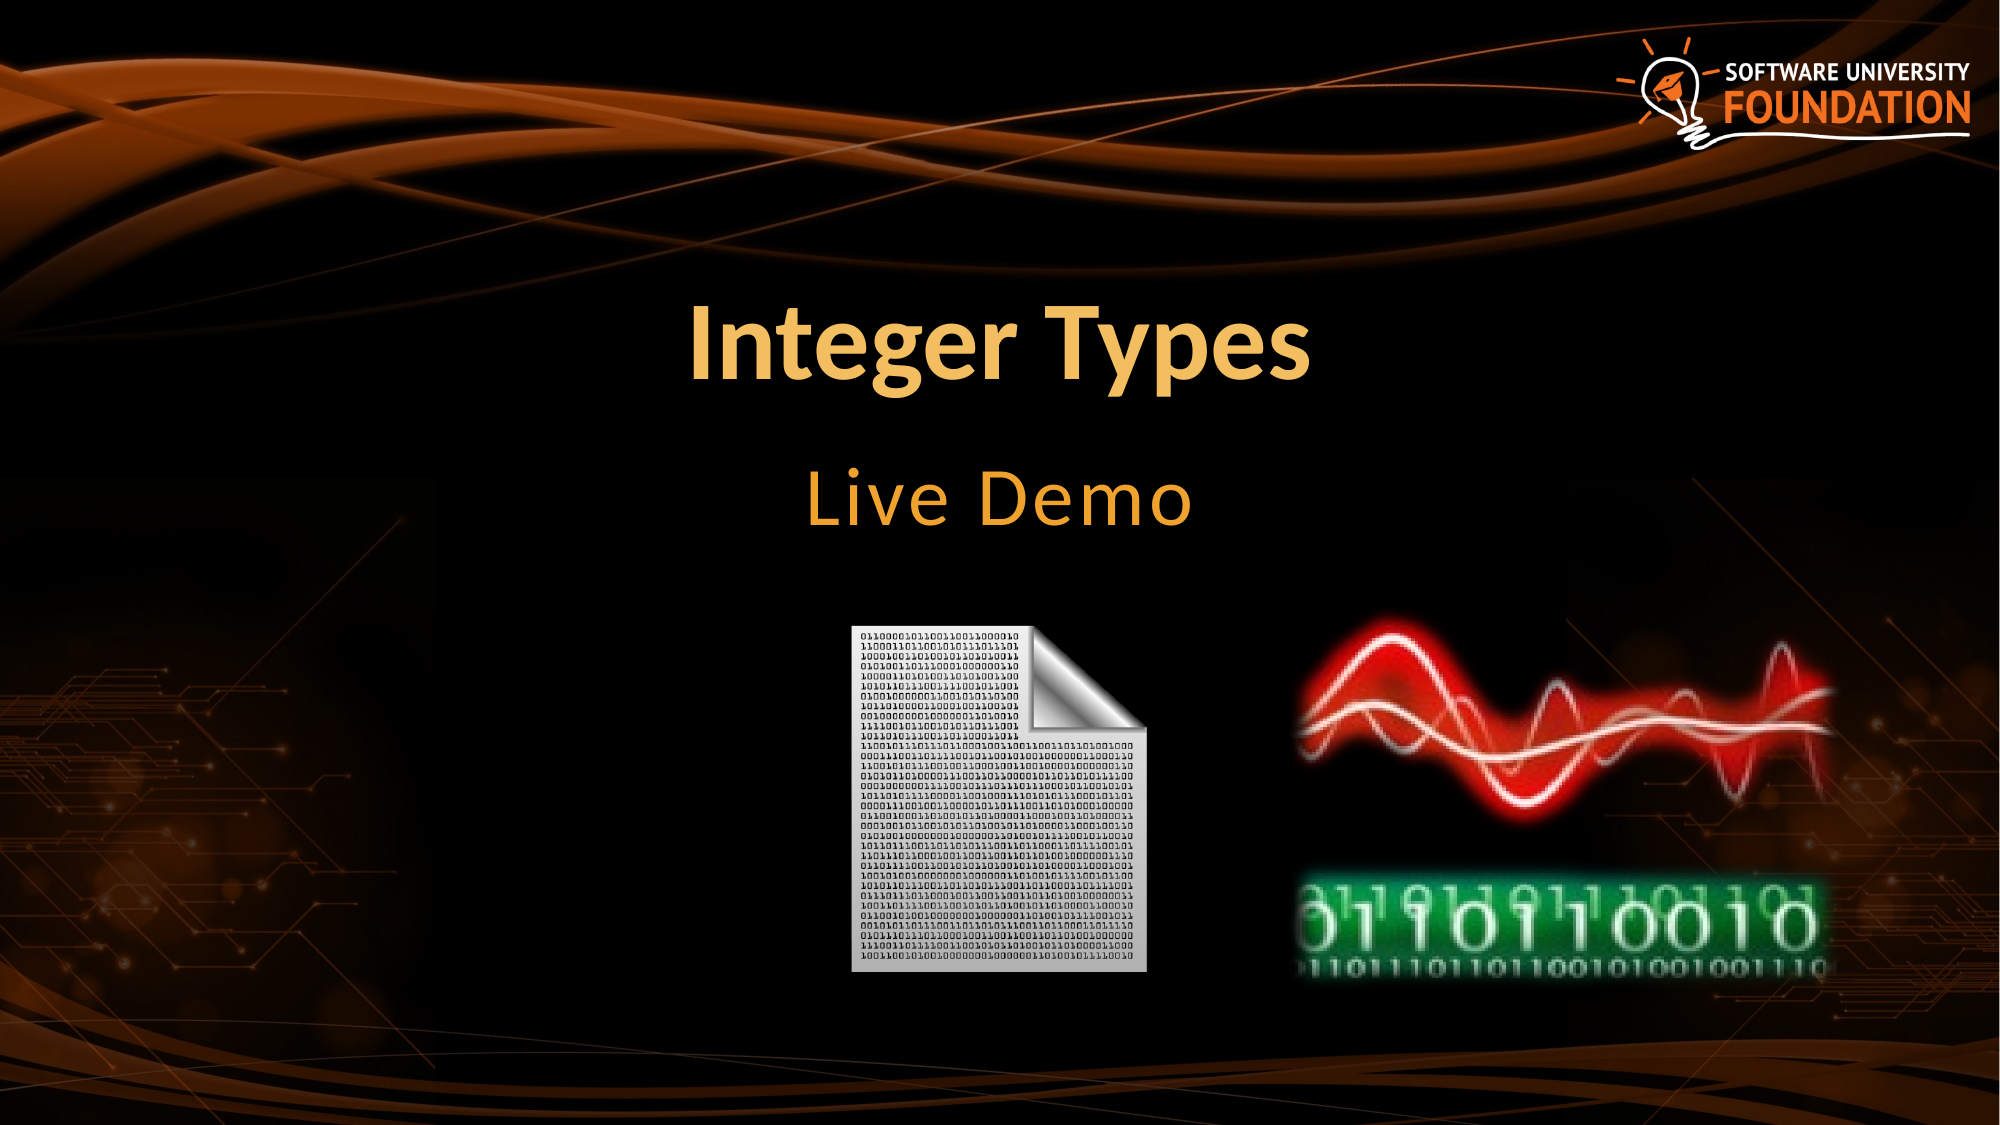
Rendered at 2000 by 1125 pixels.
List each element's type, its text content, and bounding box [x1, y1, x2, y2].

picture [0, 0, 2000, 1125]
title Integer Types [324, 275, 1675, 410]
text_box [212, 630, 711, 969]
subtitle Live Demo [324, 431, 1675, 550]
